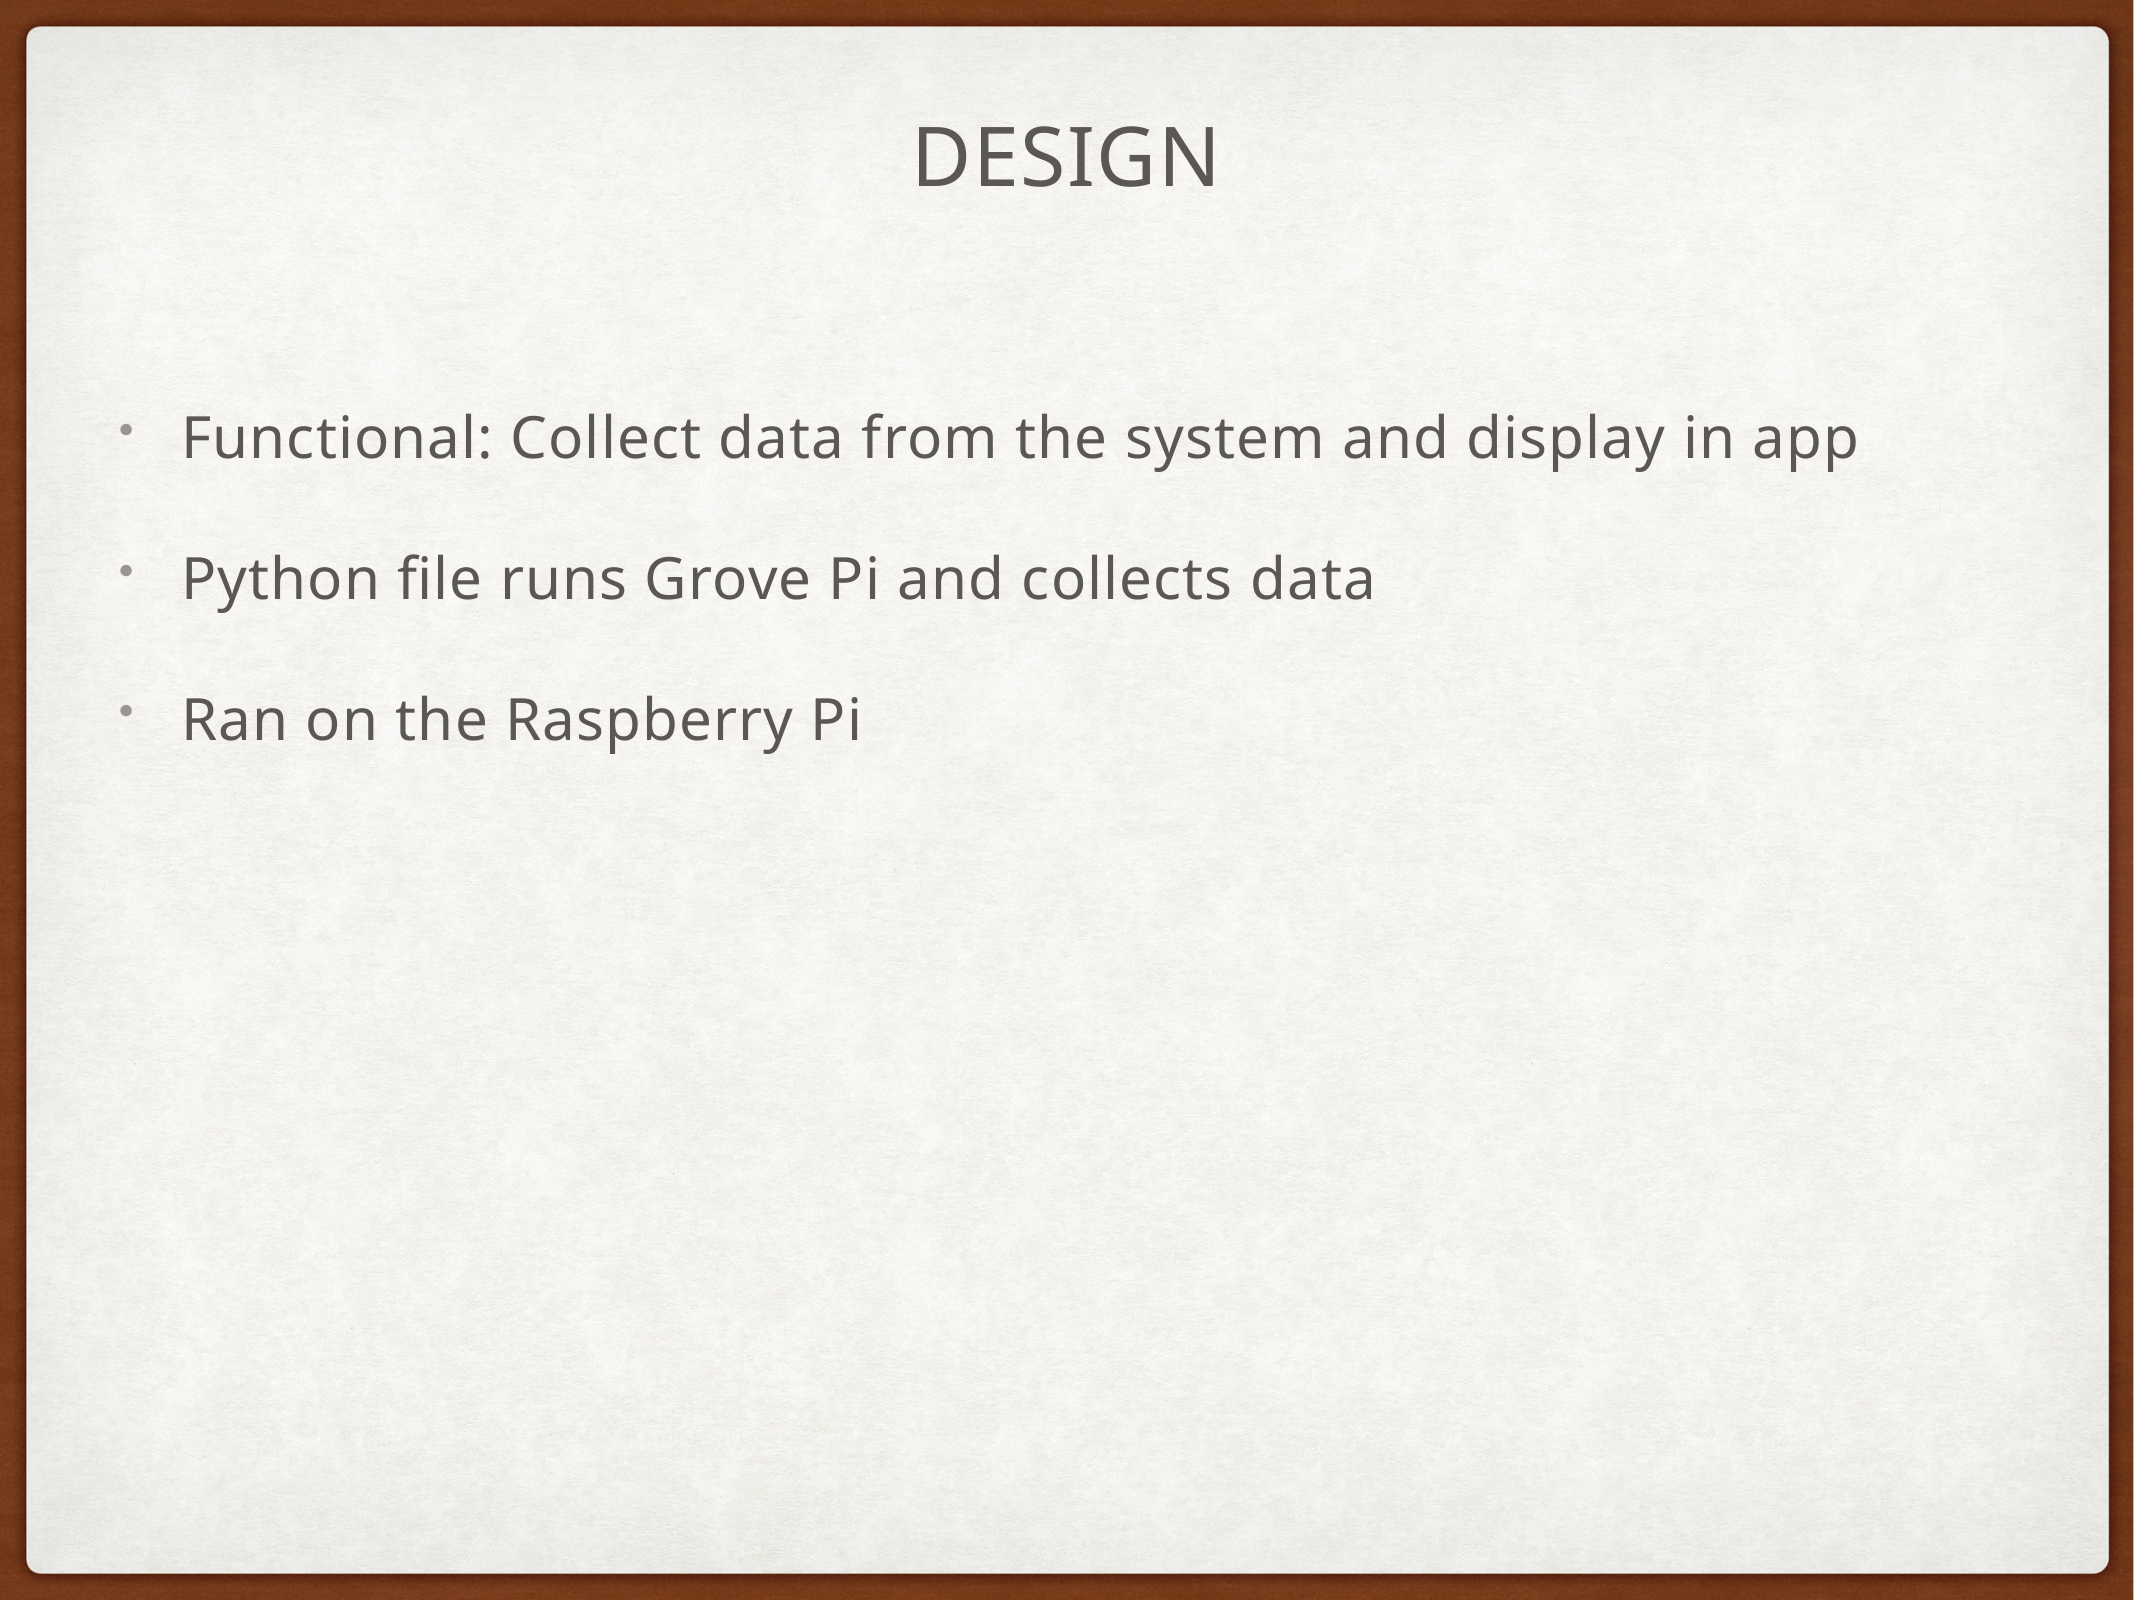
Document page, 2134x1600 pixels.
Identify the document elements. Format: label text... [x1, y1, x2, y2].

picture [0, 0, 2134, 1600]
list Functional: Collect data from the system and display in app Python file runs Grove Pi and collects data Ran on the Raspberry Pi [109, 391, 2024, 1451]
title Design [109, 95, 2024, 220]
